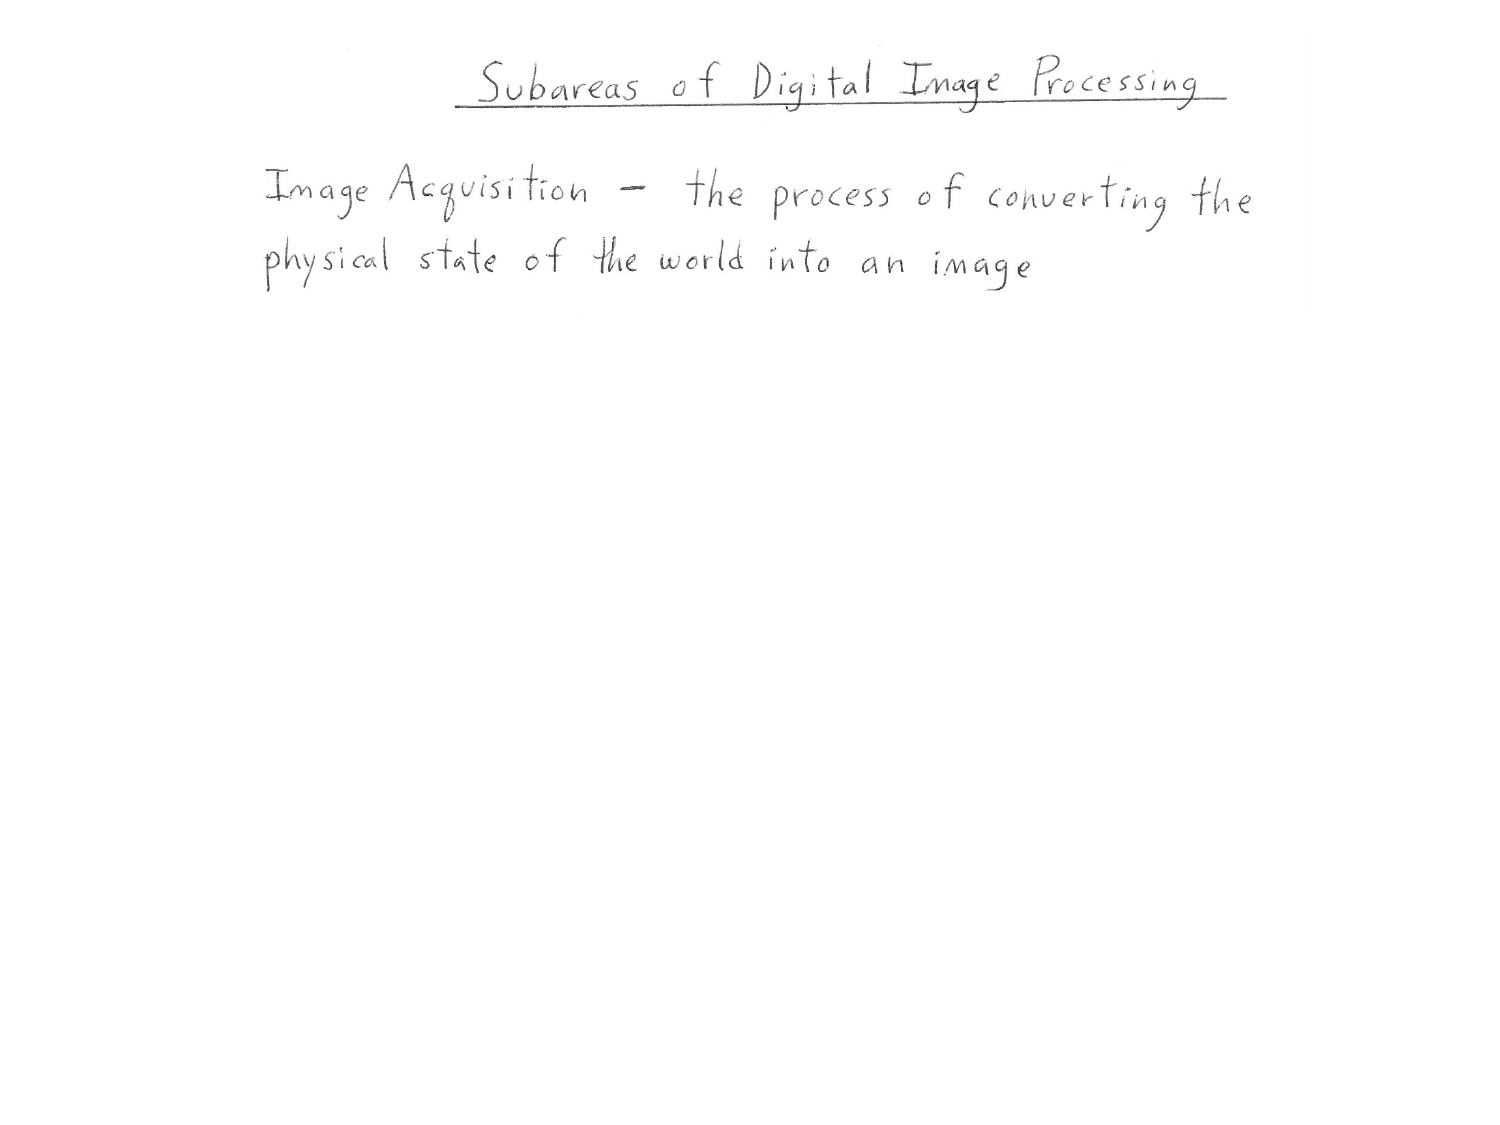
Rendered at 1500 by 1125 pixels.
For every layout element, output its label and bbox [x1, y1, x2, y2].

picture [189, 29, 1311, 315]
